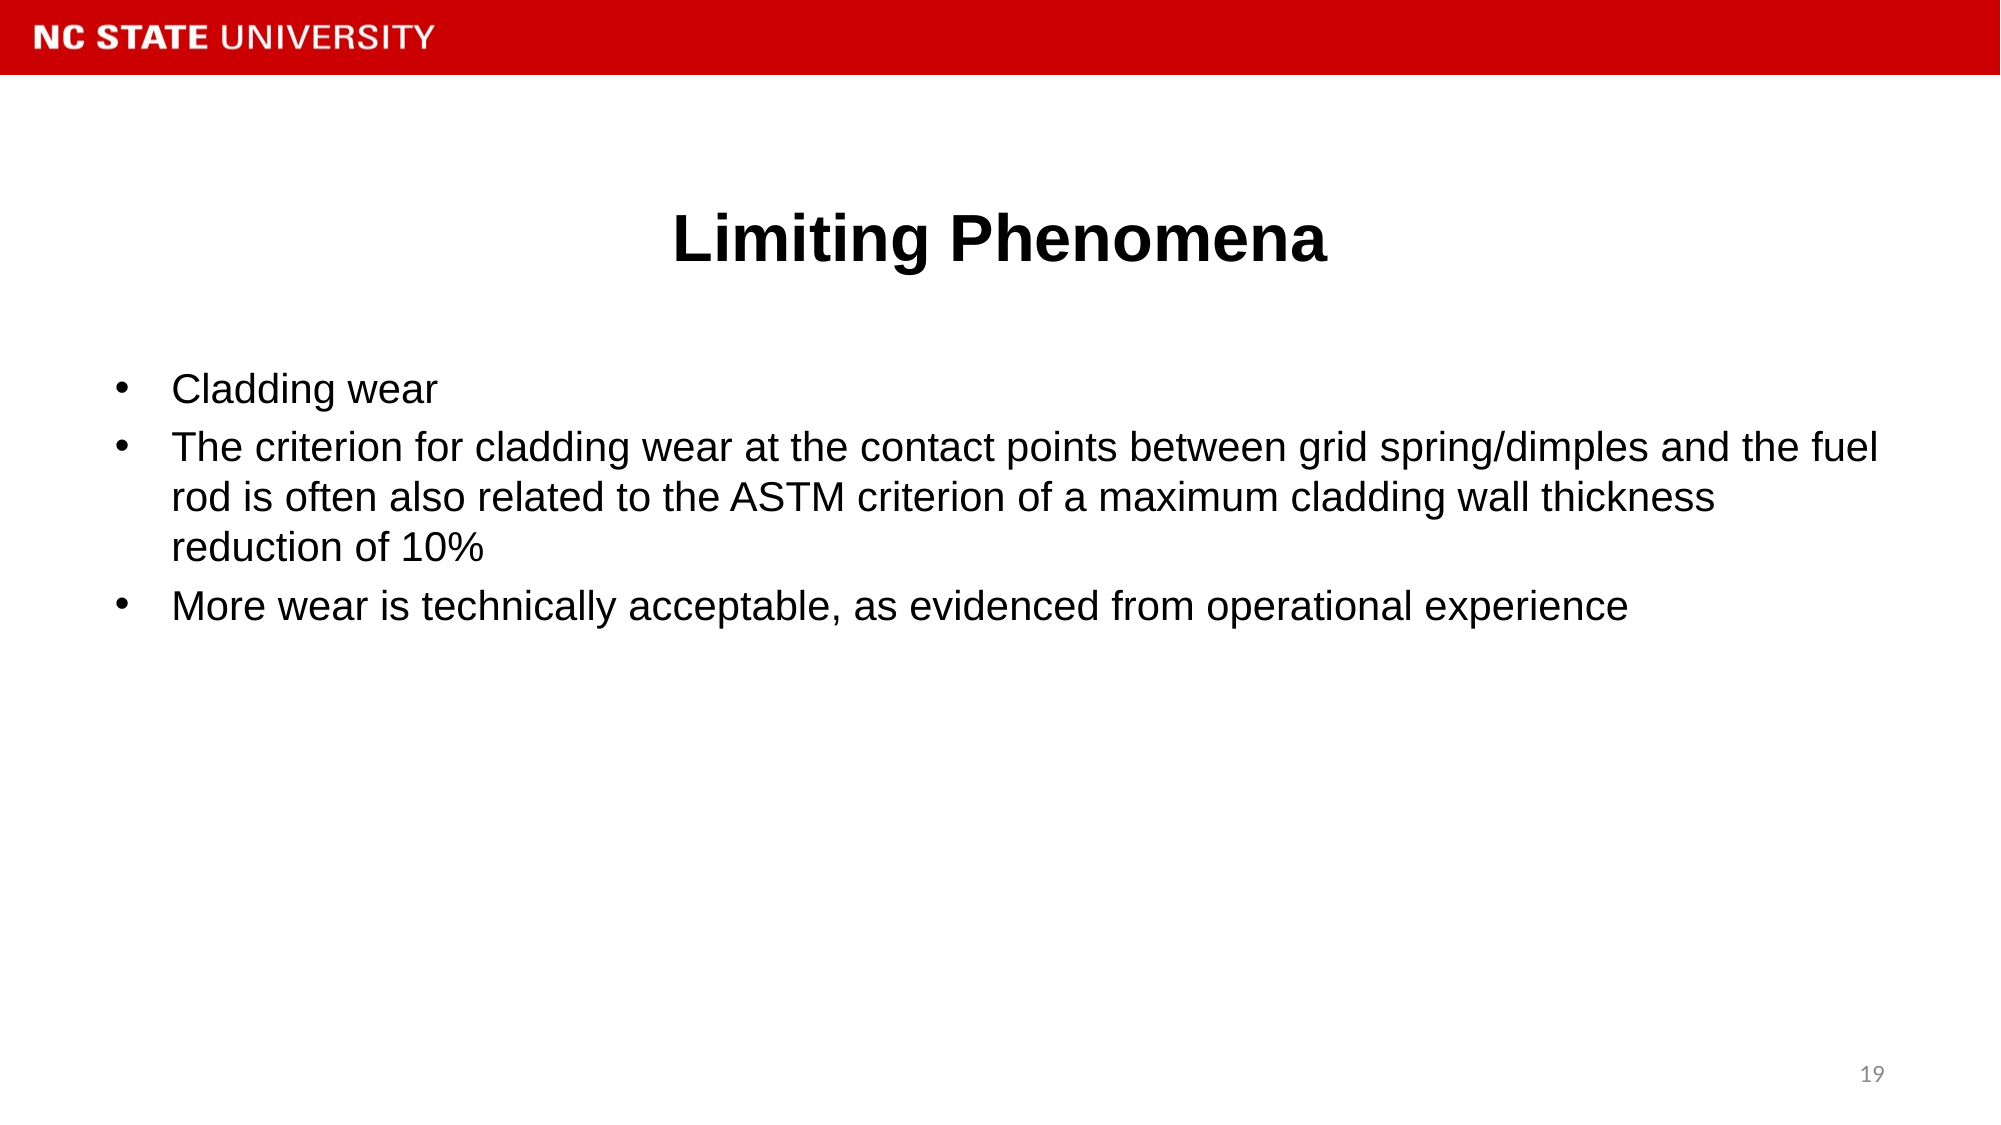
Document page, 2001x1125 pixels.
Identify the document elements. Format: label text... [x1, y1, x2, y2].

title Limiting Phenomena [99, 147, 1900, 323]
list Cladding wear The criterion for cladding wear at the contact points between grid spring/dimples and the fuel rod is often also related to the ASTM criterion of a maximum cladding wall thickness reduction of 10% More wear is technically acceptable, as evidenced from operational experience [99, 354, 1900, 1005]
picture [0, 0, 2000, 75]
slide_number 19 [1433, 1042, 1900, 1103]
